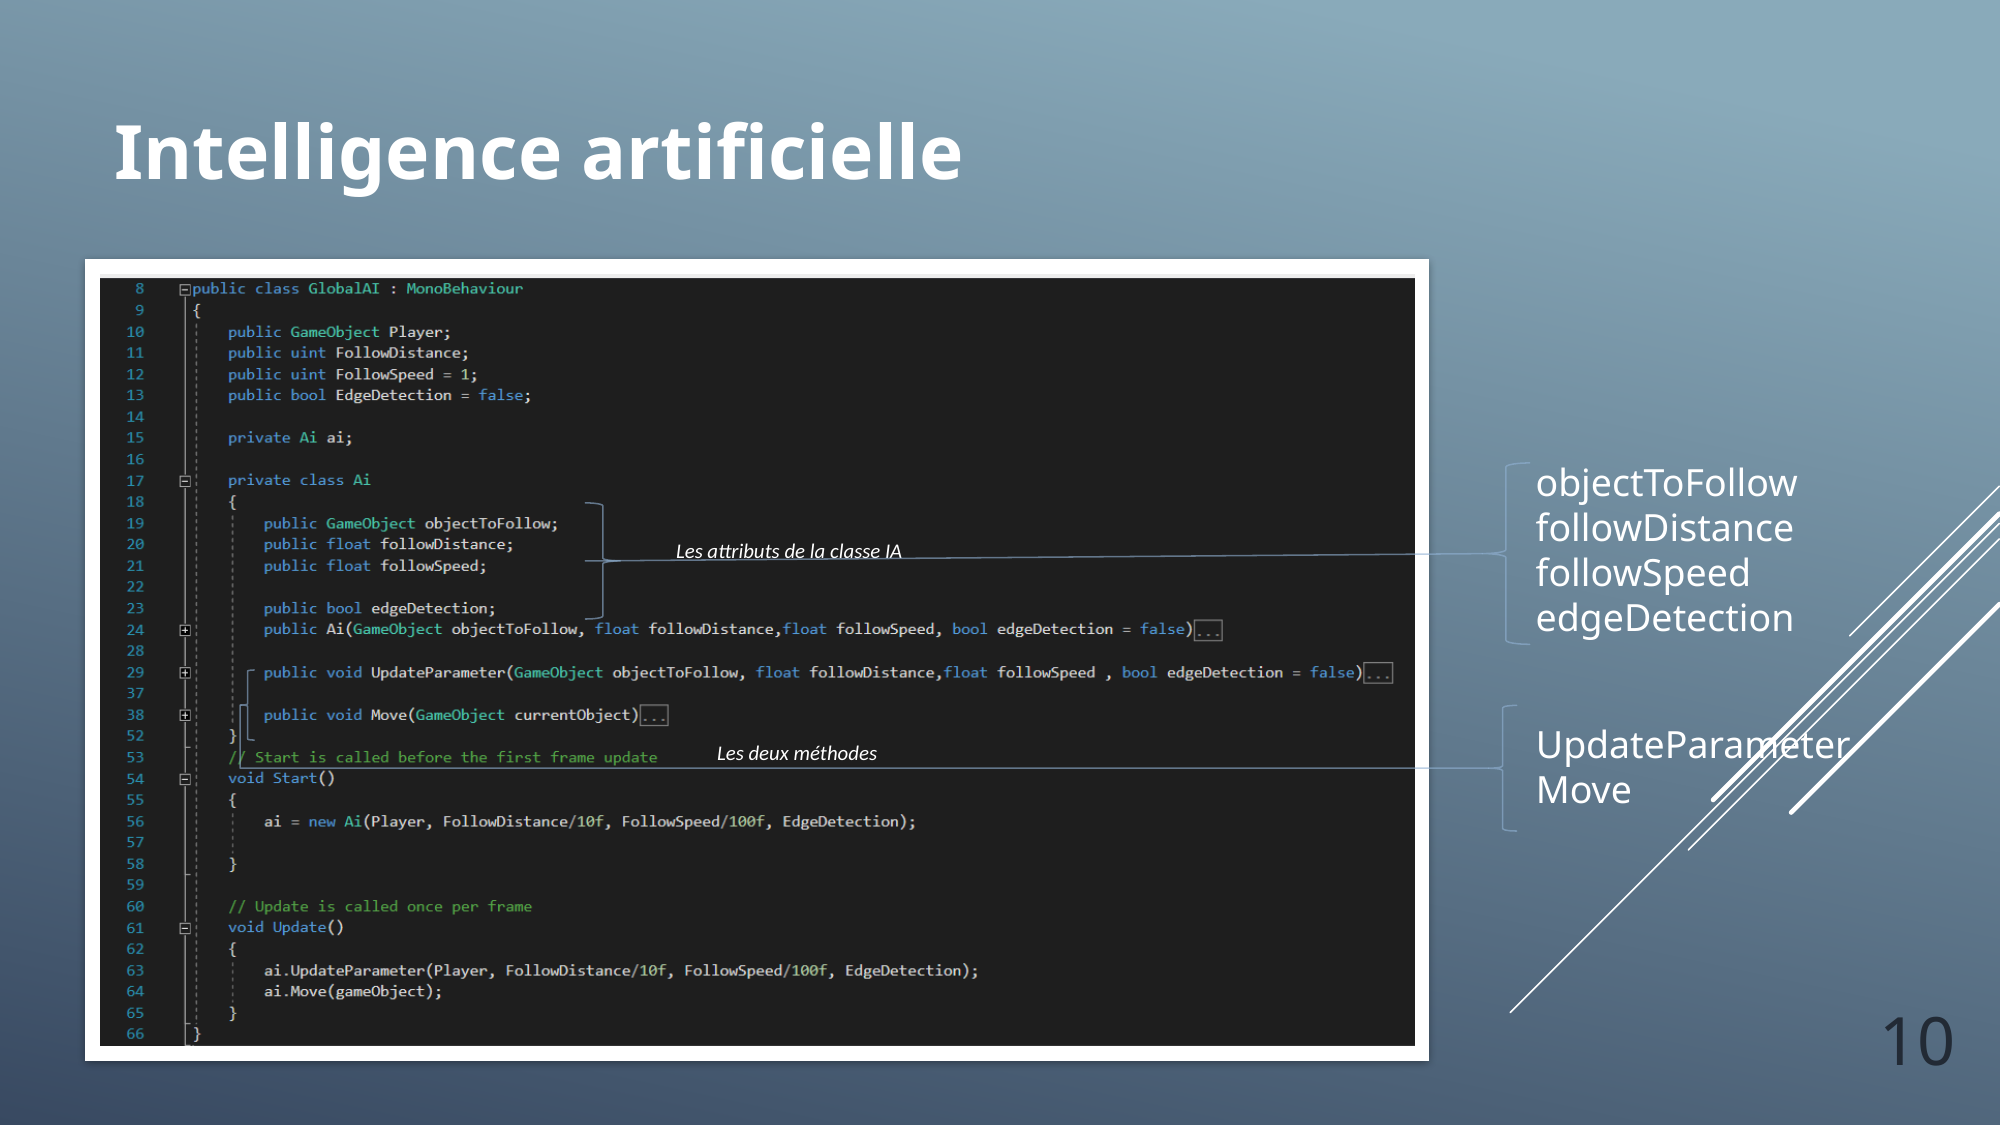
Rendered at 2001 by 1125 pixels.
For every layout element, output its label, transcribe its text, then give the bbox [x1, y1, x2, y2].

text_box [99, 273, 1924, 1047]
title Intelligence artificielle [99, 52, 1500, 248]
slide_number 10 [1783, 987, 1971, 1098]
